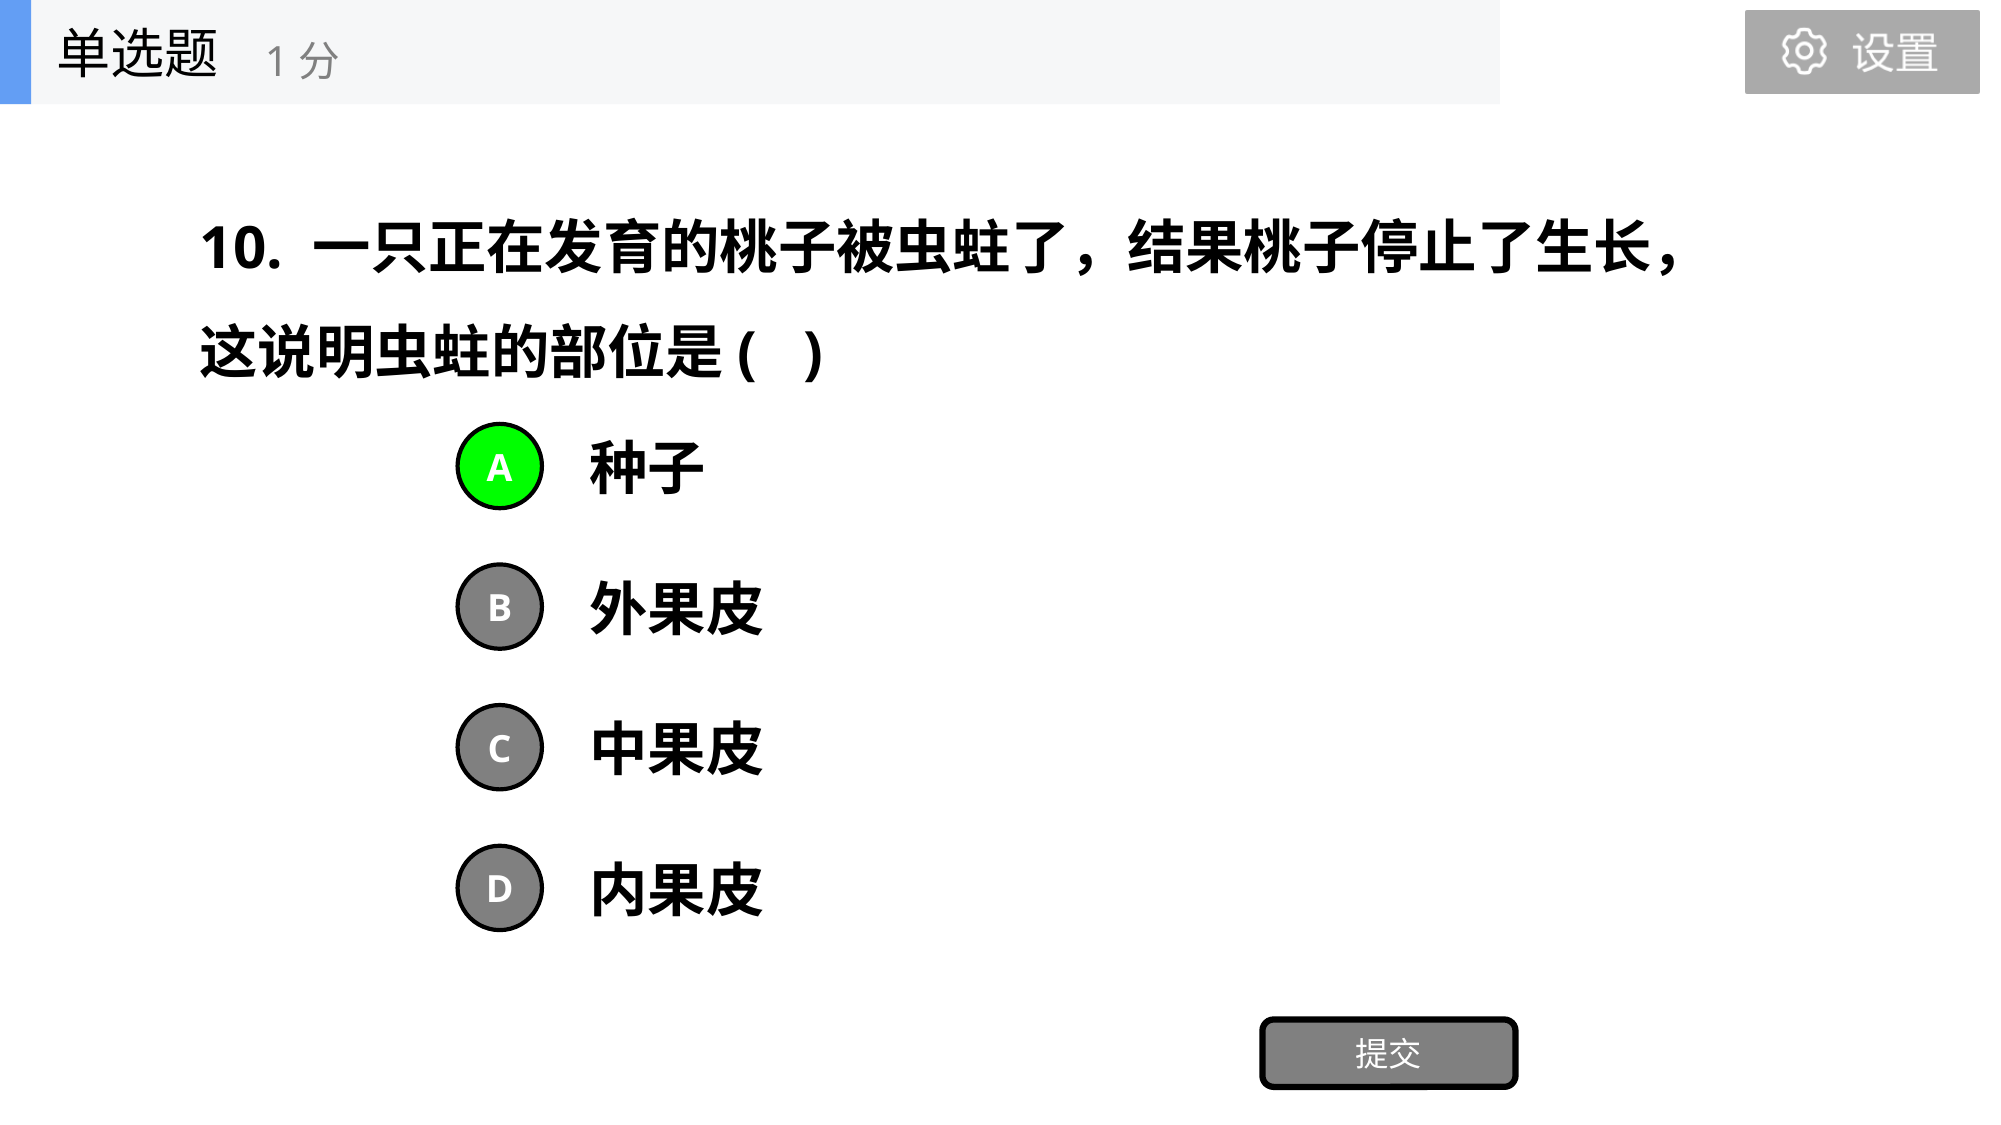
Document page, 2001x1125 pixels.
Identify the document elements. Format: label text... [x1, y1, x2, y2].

text_box 10. 一只正在发育的桃子被虫蛀了，结果桃子停止了生长，这说明虫蛀的部位是( ) [184, 167, 1768, 393]
text_box A [455, 421, 545, 511]
text_box B [455, 562, 545, 651]
text_box D [455, 843, 545, 933]
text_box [0, 0, 1501, 105]
text_box 外果皮 [574, 564, 784, 649]
text_box 提交 [1260, 1017, 1518, 1090]
picture [1745, 10, 1980, 94]
text_box C [455, 702, 545, 792]
text_box 种子 [574, 423, 730, 509]
text_box 内果皮 [574, 845, 784, 931]
text_box 中果皮 [574, 704, 784, 790]
